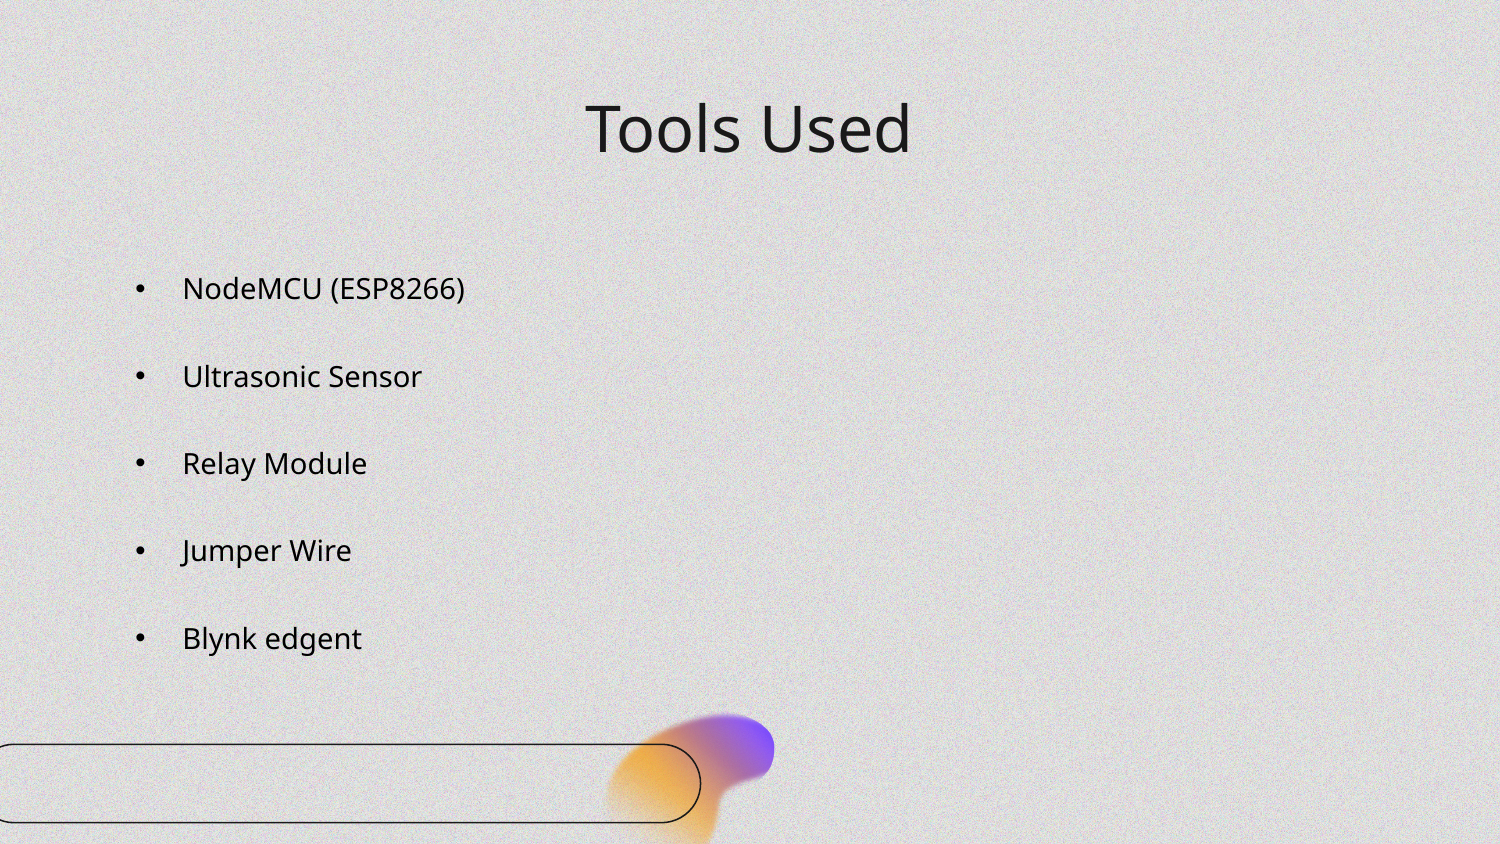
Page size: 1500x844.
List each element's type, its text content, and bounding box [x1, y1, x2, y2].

picture [596, 706, 796, 844]
picture [596, 746, 699, 821]
title Tools Used [118, 72, 1382, 167]
text_box NodeMCU (ESP8266) Ultrasonic Sensor Relay Module Jumper Wire Blynk edgent [120, 210, 481, 750]
